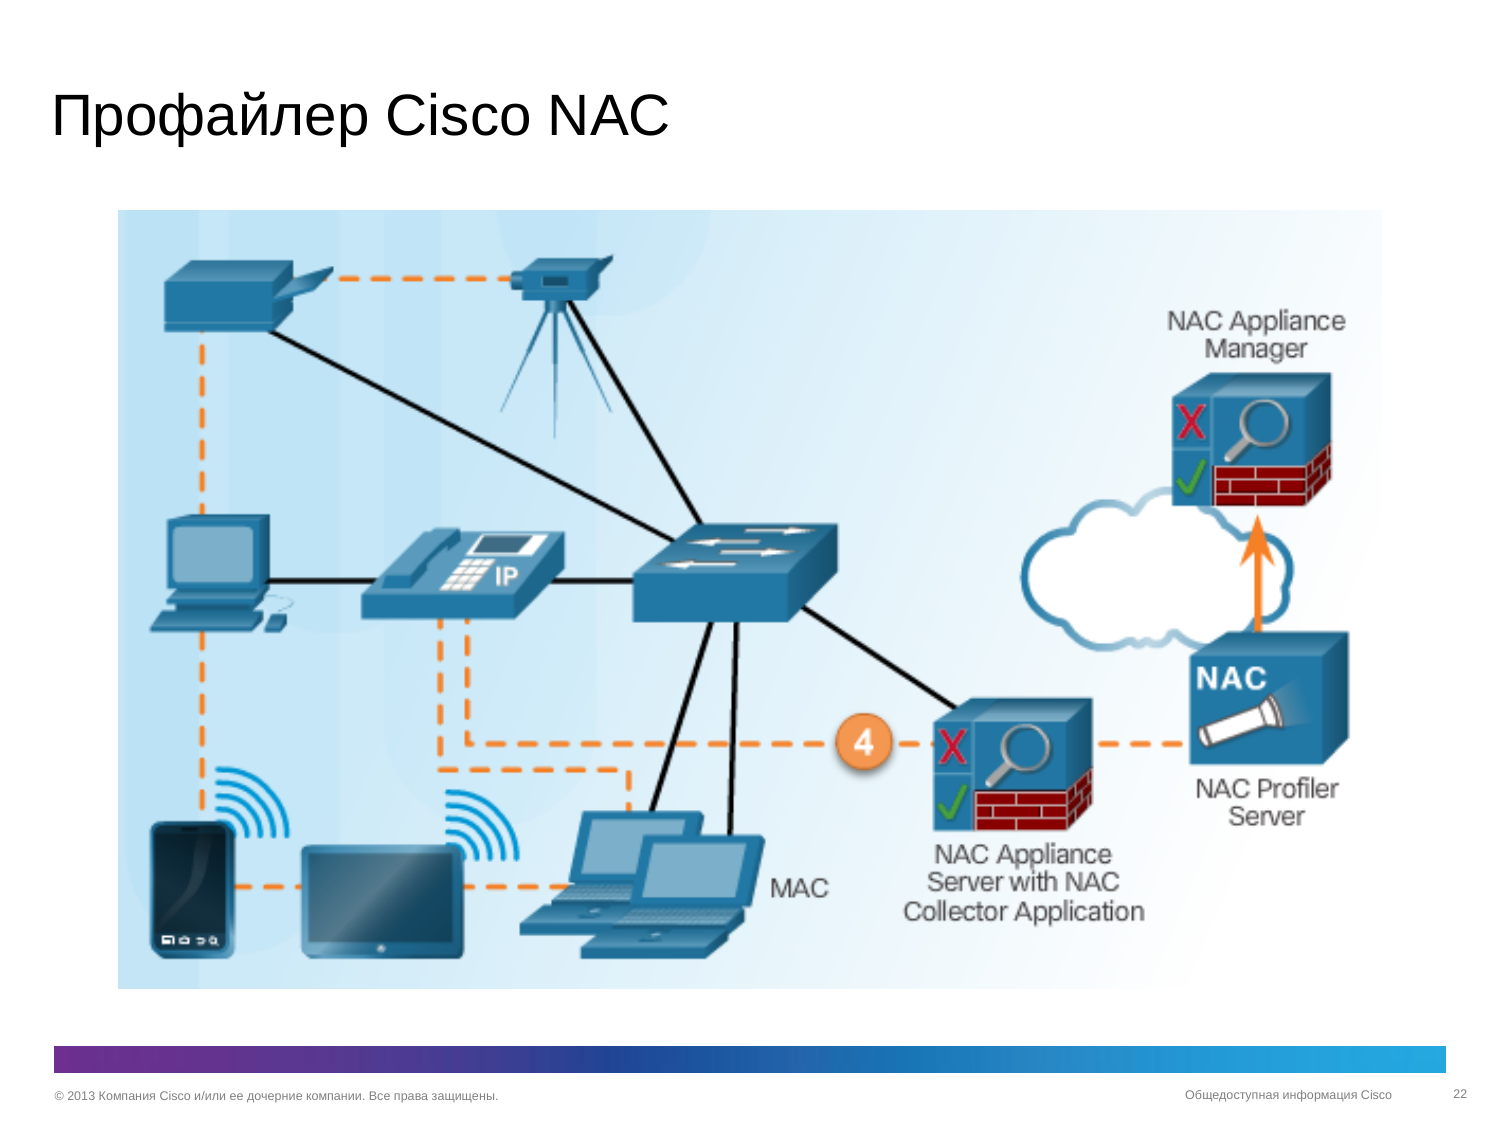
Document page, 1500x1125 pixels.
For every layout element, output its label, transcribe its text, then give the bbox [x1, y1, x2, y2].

picture [118, 210, 1382, 989]
title Профайлер Cisco NAC [37, 17, 1447, 155]
picture [54, 1046, 1446, 1073]
